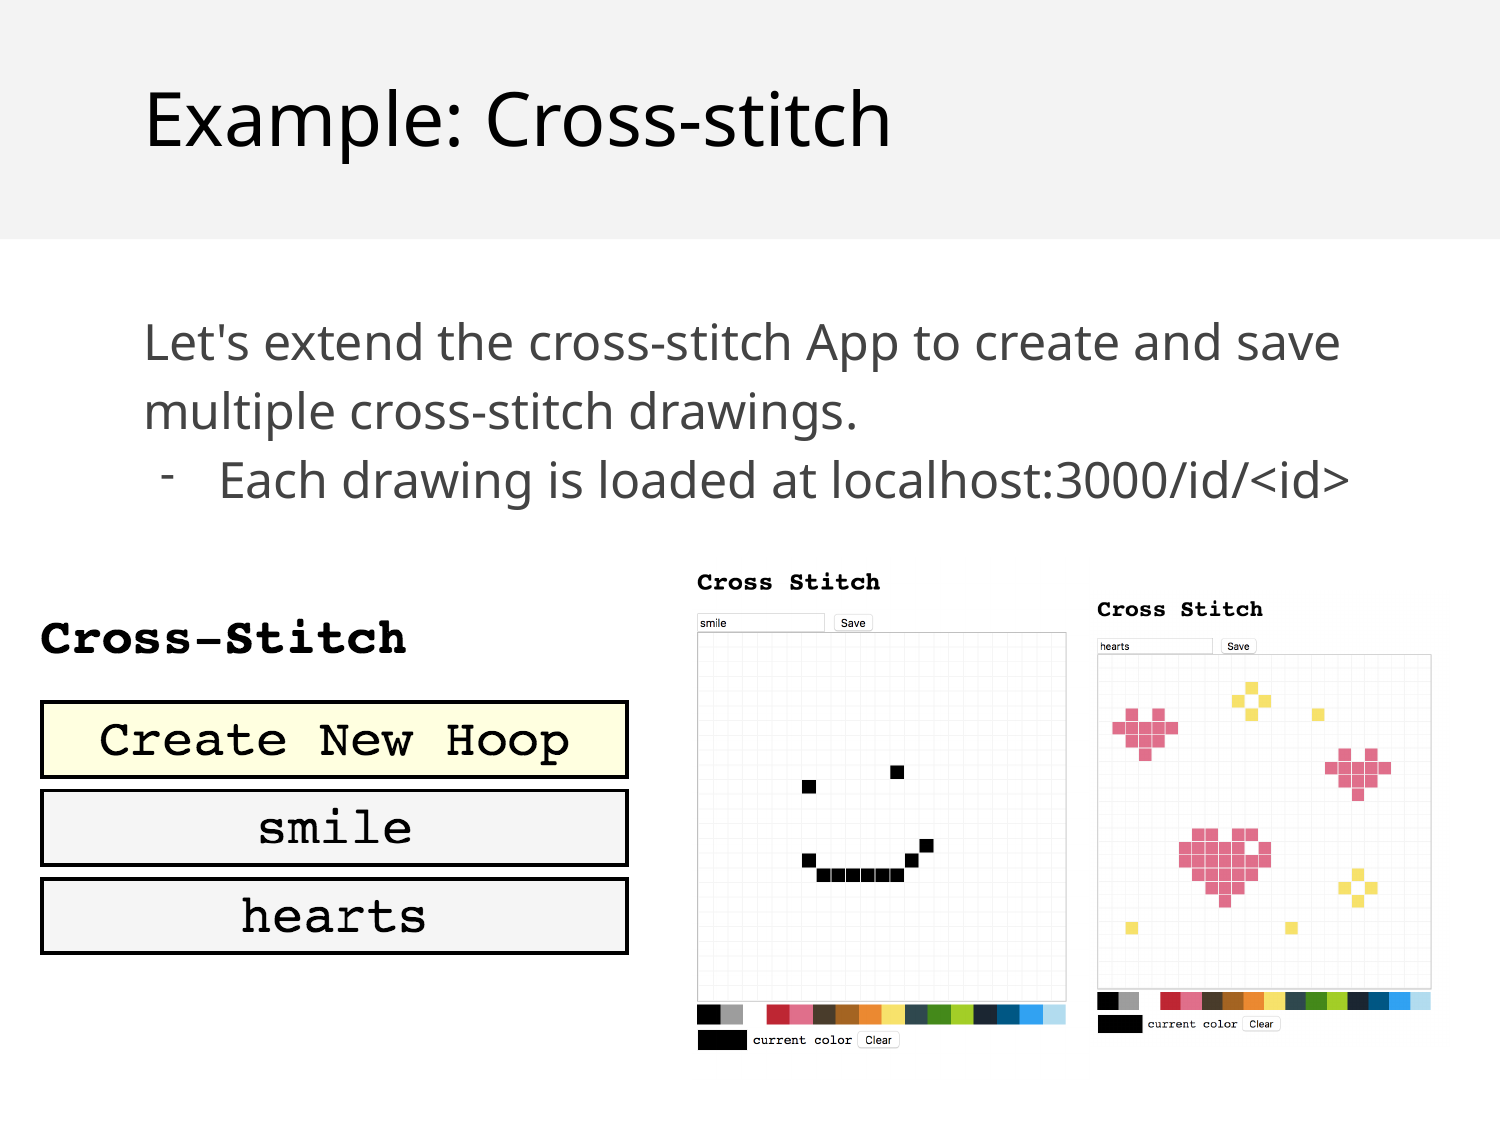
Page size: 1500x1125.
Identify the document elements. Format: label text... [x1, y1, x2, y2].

picture [691, 557, 1451, 1080]
picture [24, 590, 668, 995]
text_box Let's extend the cross-stitch App to create and save multiple cross-stitch drawings. Each drawing is loaded at localhost:3000/id/<id> [128, 286, 1372, 468]
text_box Example: Cross-stitch [128, 56, 1372, 183]
